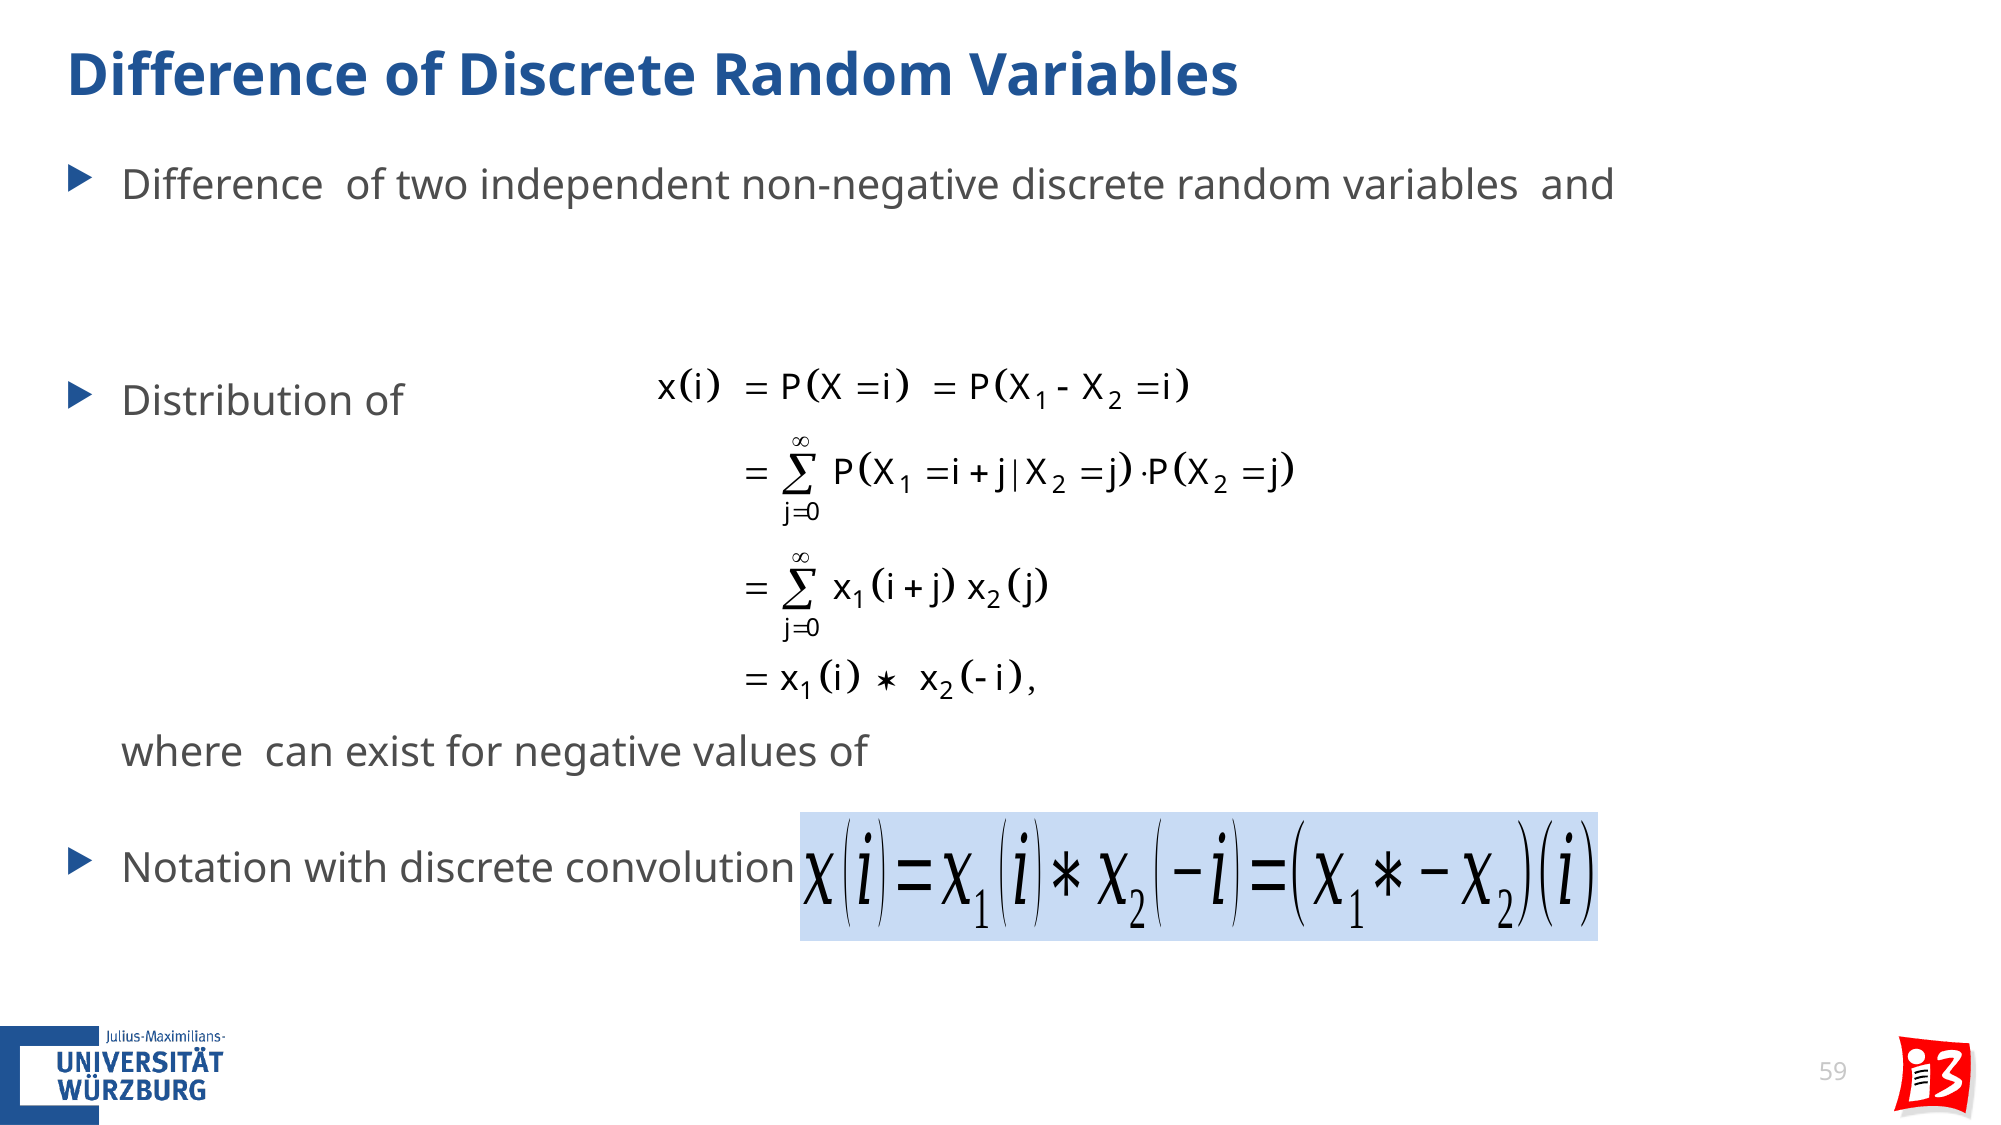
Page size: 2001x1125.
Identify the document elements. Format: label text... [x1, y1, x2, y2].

title Difference of Discrete Random Variables [51, 18, 1800, 126]
picture [0, 1026, 225, 1125]
slide_number 59 [1412, 1042, 1863, 1103]
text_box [650, 361, 1300, 713]
